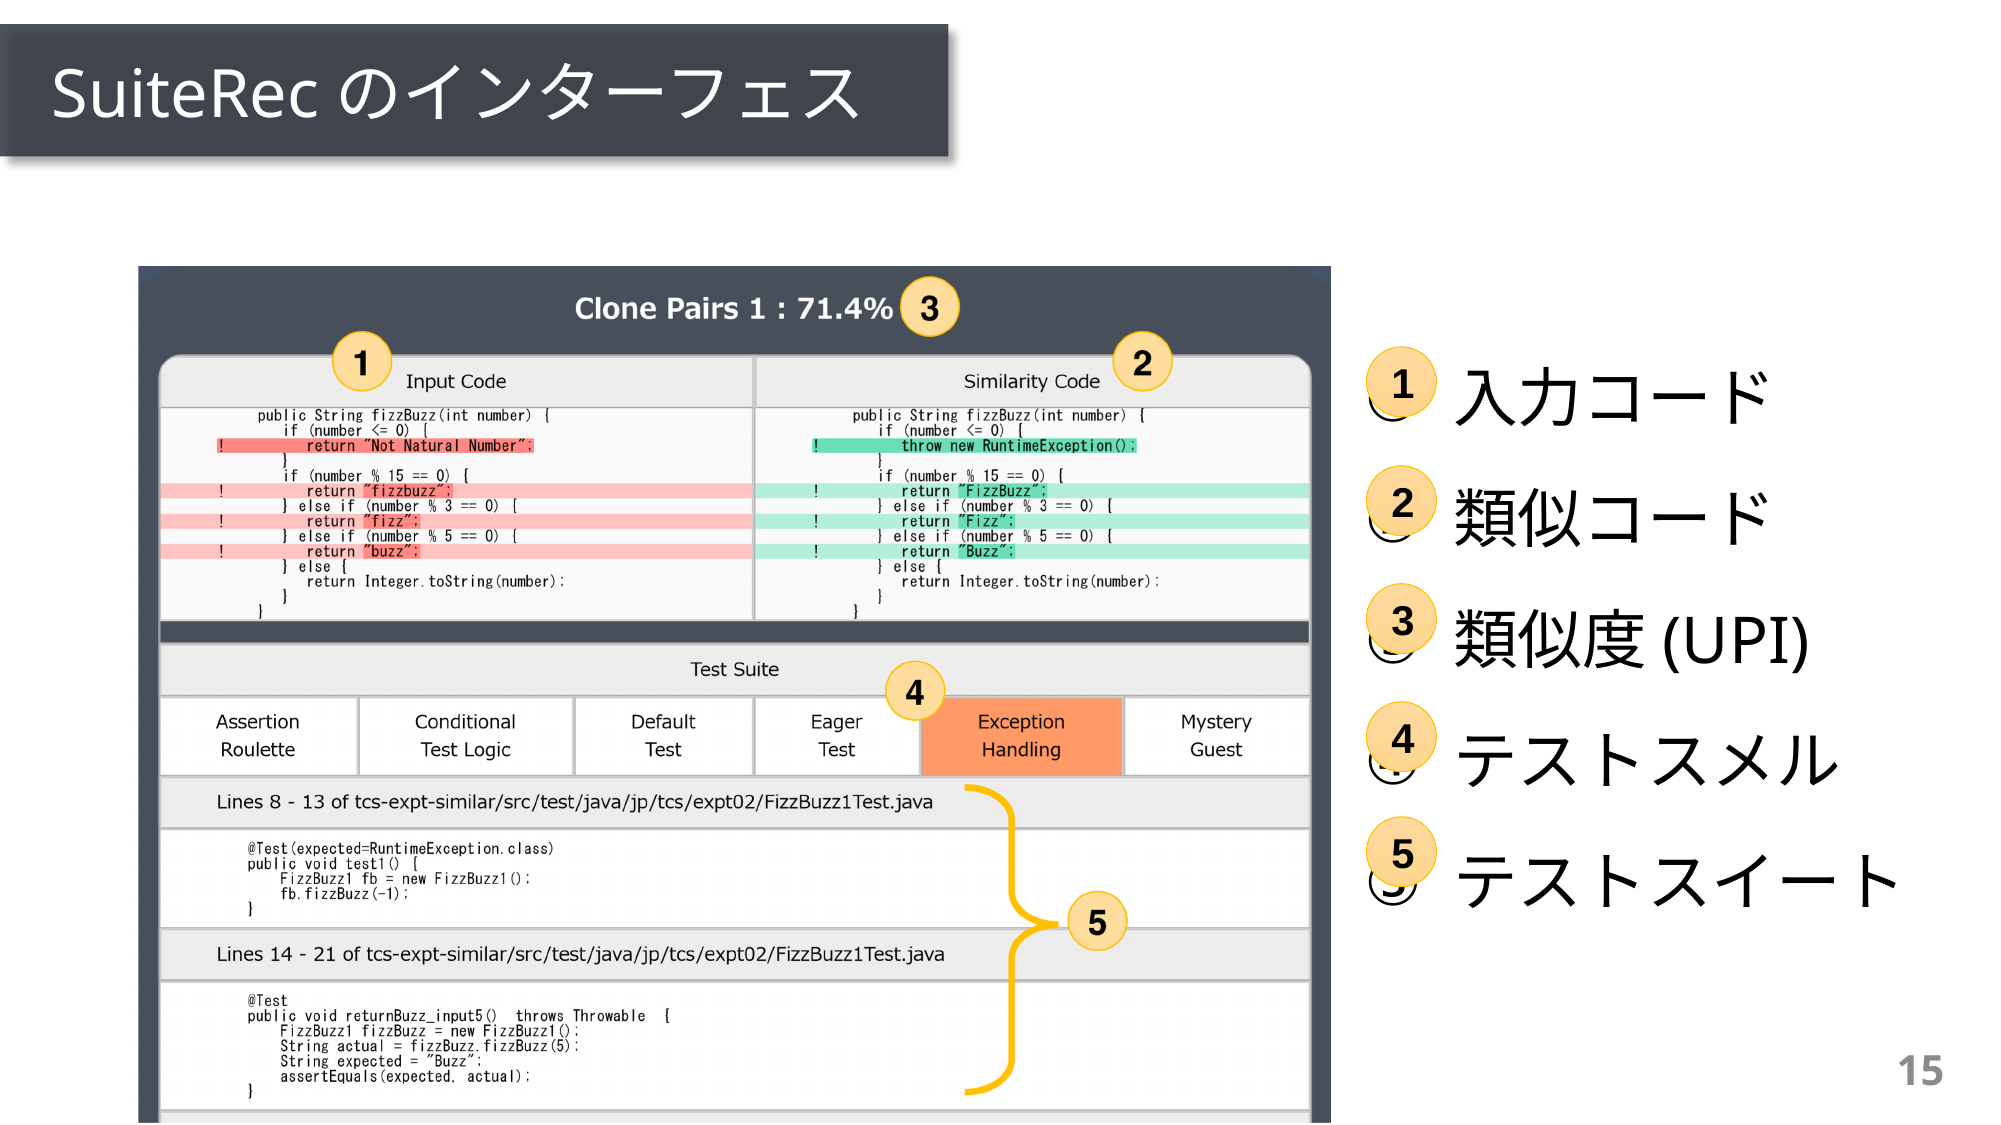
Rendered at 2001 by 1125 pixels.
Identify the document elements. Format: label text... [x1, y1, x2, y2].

text_box 5 [1365, 816, 1437, 888]
text_box 4 [1365, 701, 1437, 773]
picture [138, 266, 1332, 1125]
text_box 2 [1365, 465, 1437, 537]
text_box 3 [1365, 583, 1437, 655]
title SuiteRecのインターフェス [36, 36, 957, 156]
text_box 1 [1365, 346, 1437, 418]
text_box 入力コード 類似コード 類似度(UPI) テストスメル テストスイート [1349, 325, 1930, 962]
